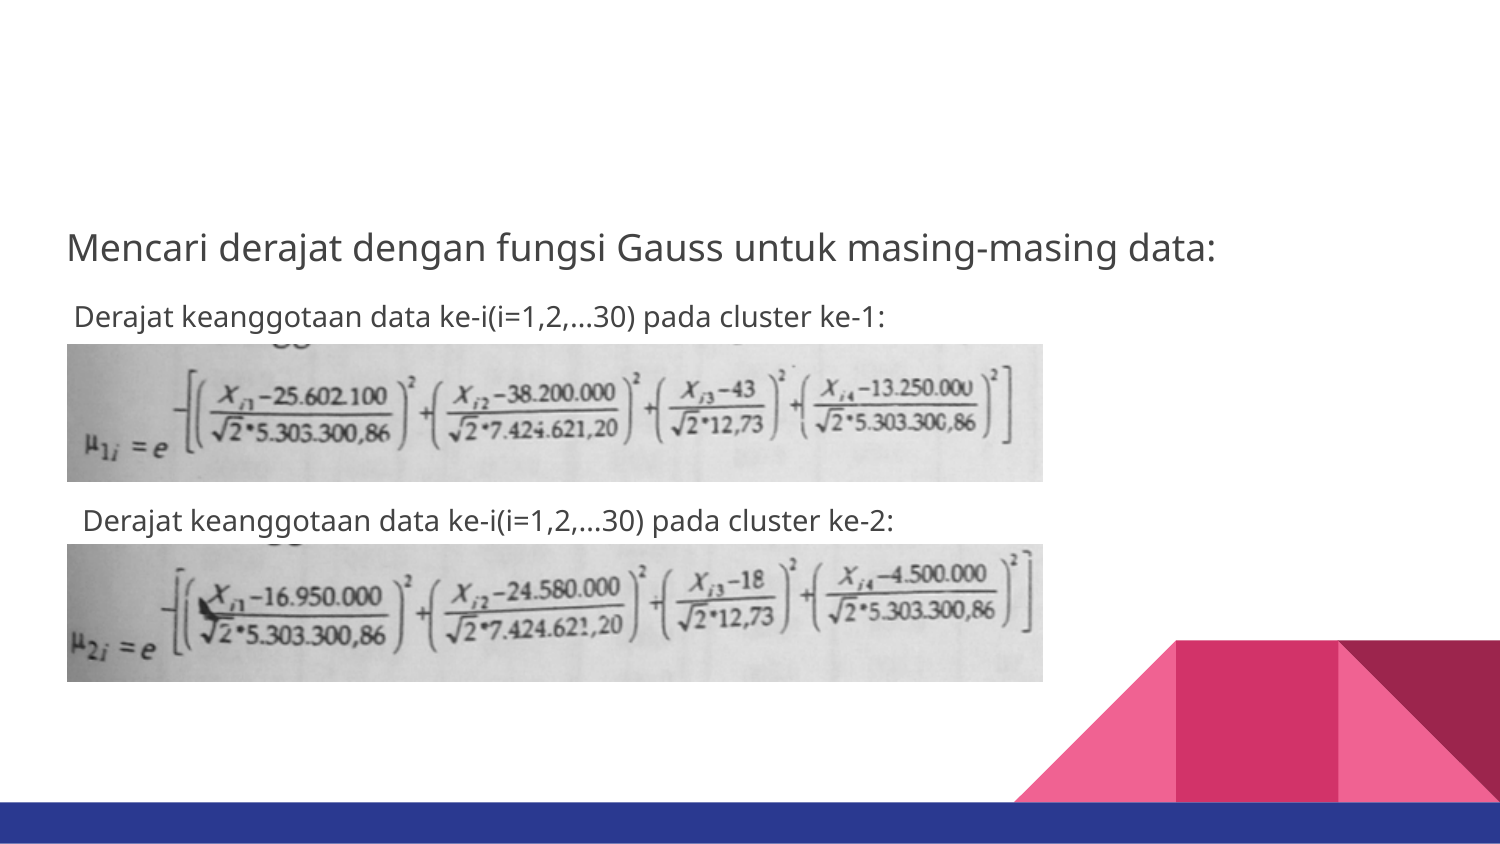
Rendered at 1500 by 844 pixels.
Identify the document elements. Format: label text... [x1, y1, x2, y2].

picture [66, 544, 1043, 683]
list Derajat keanggotaan data ke-i(i=1,2,…30) pada cluster ke-2: [67, 481, 1403, 590]
list Mencari derajat dengan fungsi Gauss untuk masing-masing data: [51, 201, 1387, 310]
picture [66, 343, 1043, 482]
list Derajat keanggotaan data ke-i(i=1,2,…30) pada cluster ke-1: [58, 277, 1395, 386]
